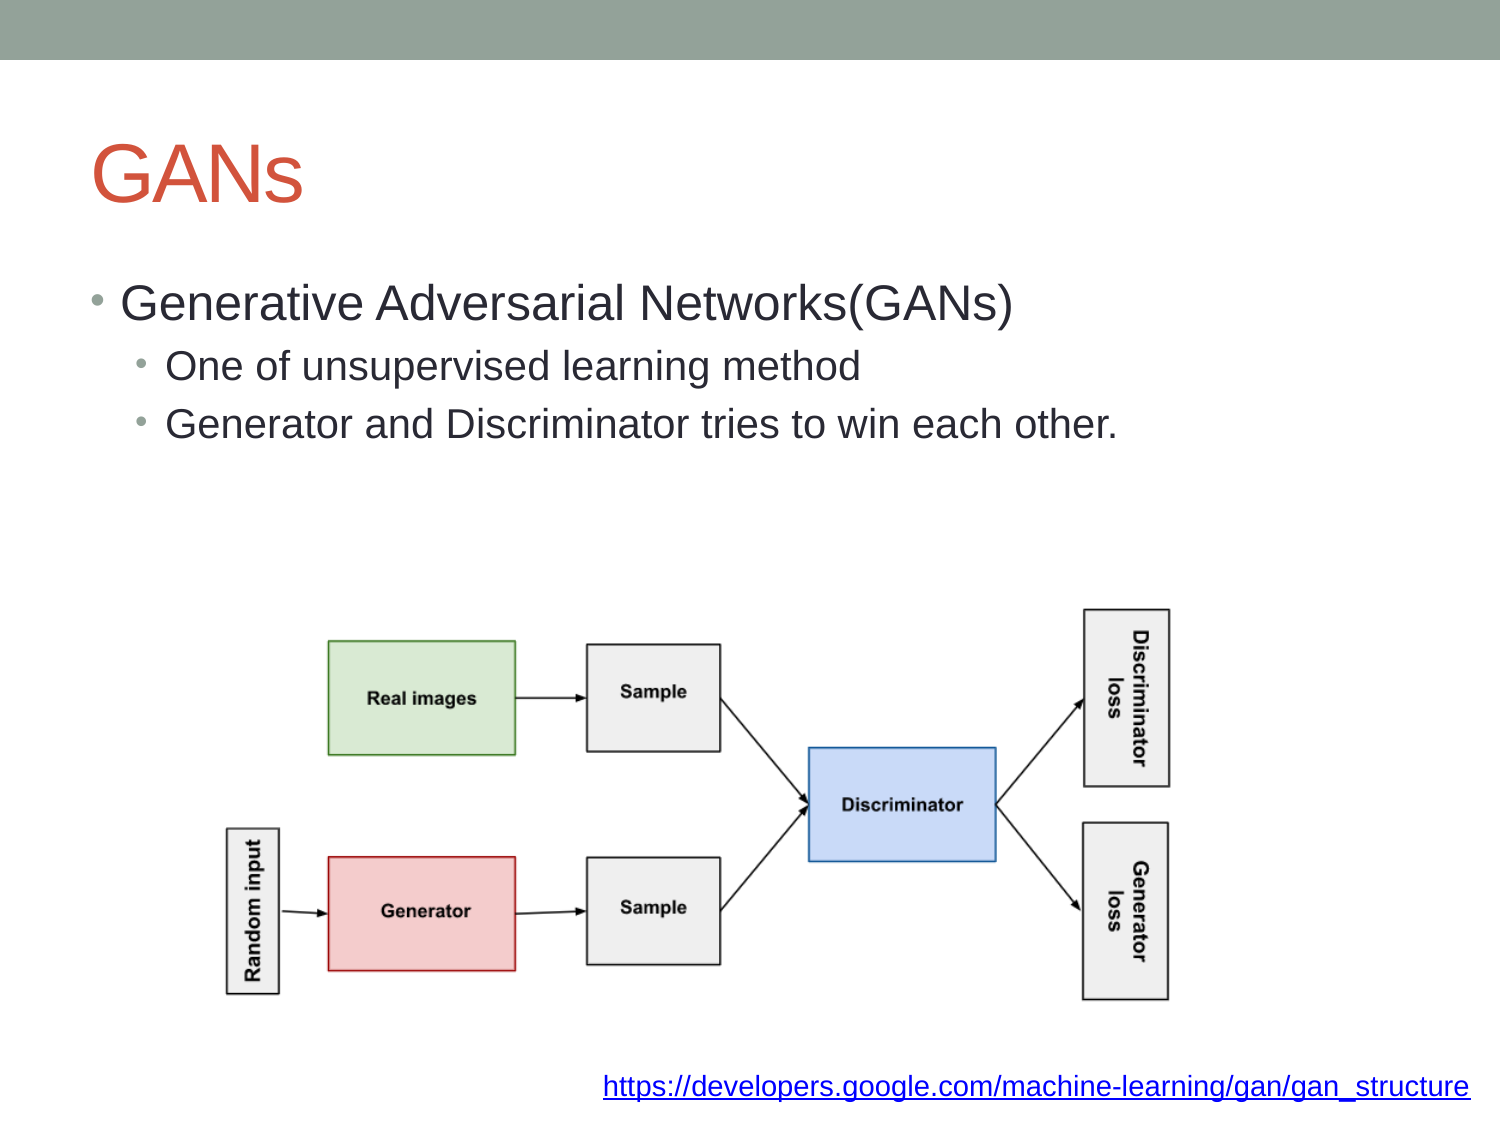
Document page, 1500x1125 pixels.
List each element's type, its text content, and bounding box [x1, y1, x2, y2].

picture [199, 574, 1192, 1023]
text_box https://developers.google.com/machine-learning/gan/gan_structure [588, 1059, 1487, 1110]
title GANs [75, 87, 1425, 250]
list Generative Adversarial Networks(GANs) One of unsupervised learning method Generator and Discriminator tries to win each other. [75, 262, 1425, 1063]
